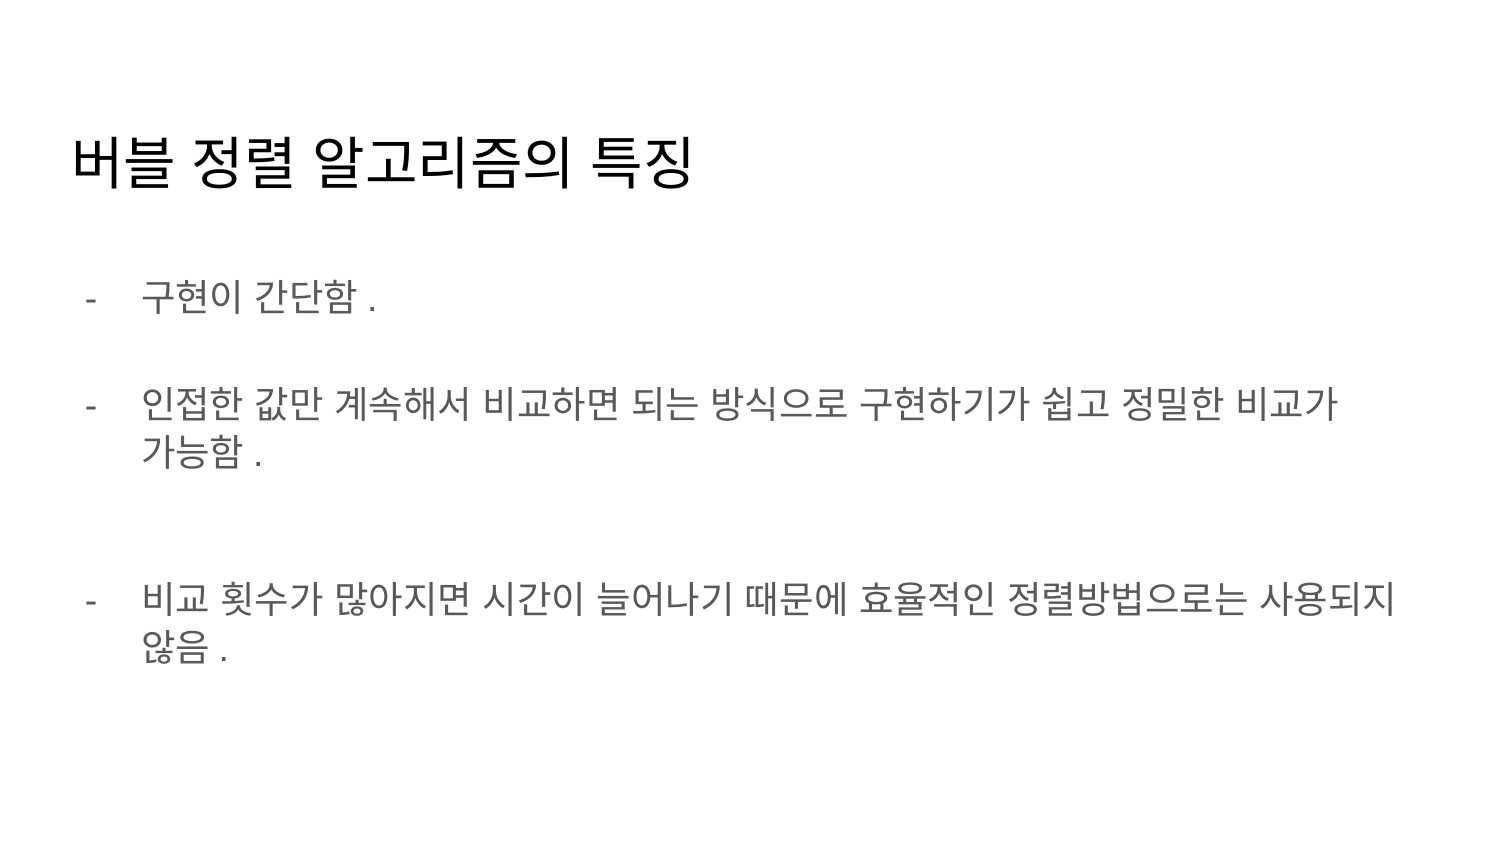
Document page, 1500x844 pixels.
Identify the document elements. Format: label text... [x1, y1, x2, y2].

title 버블 정렬 알고리즘의 특징 [55, 117, 1454, 212]
list 구현이 간단함. 인접한 값만 계속해서 비교하면 되는 방식으로 구현하기가 쉽고 정밀한 비교가 가능함. 비교 횟수가 많아지면 시간이 늘어나기 때문에 효율적인 정렬방법으로는 사용되지 않음. [51, 189, 1449, 750]
